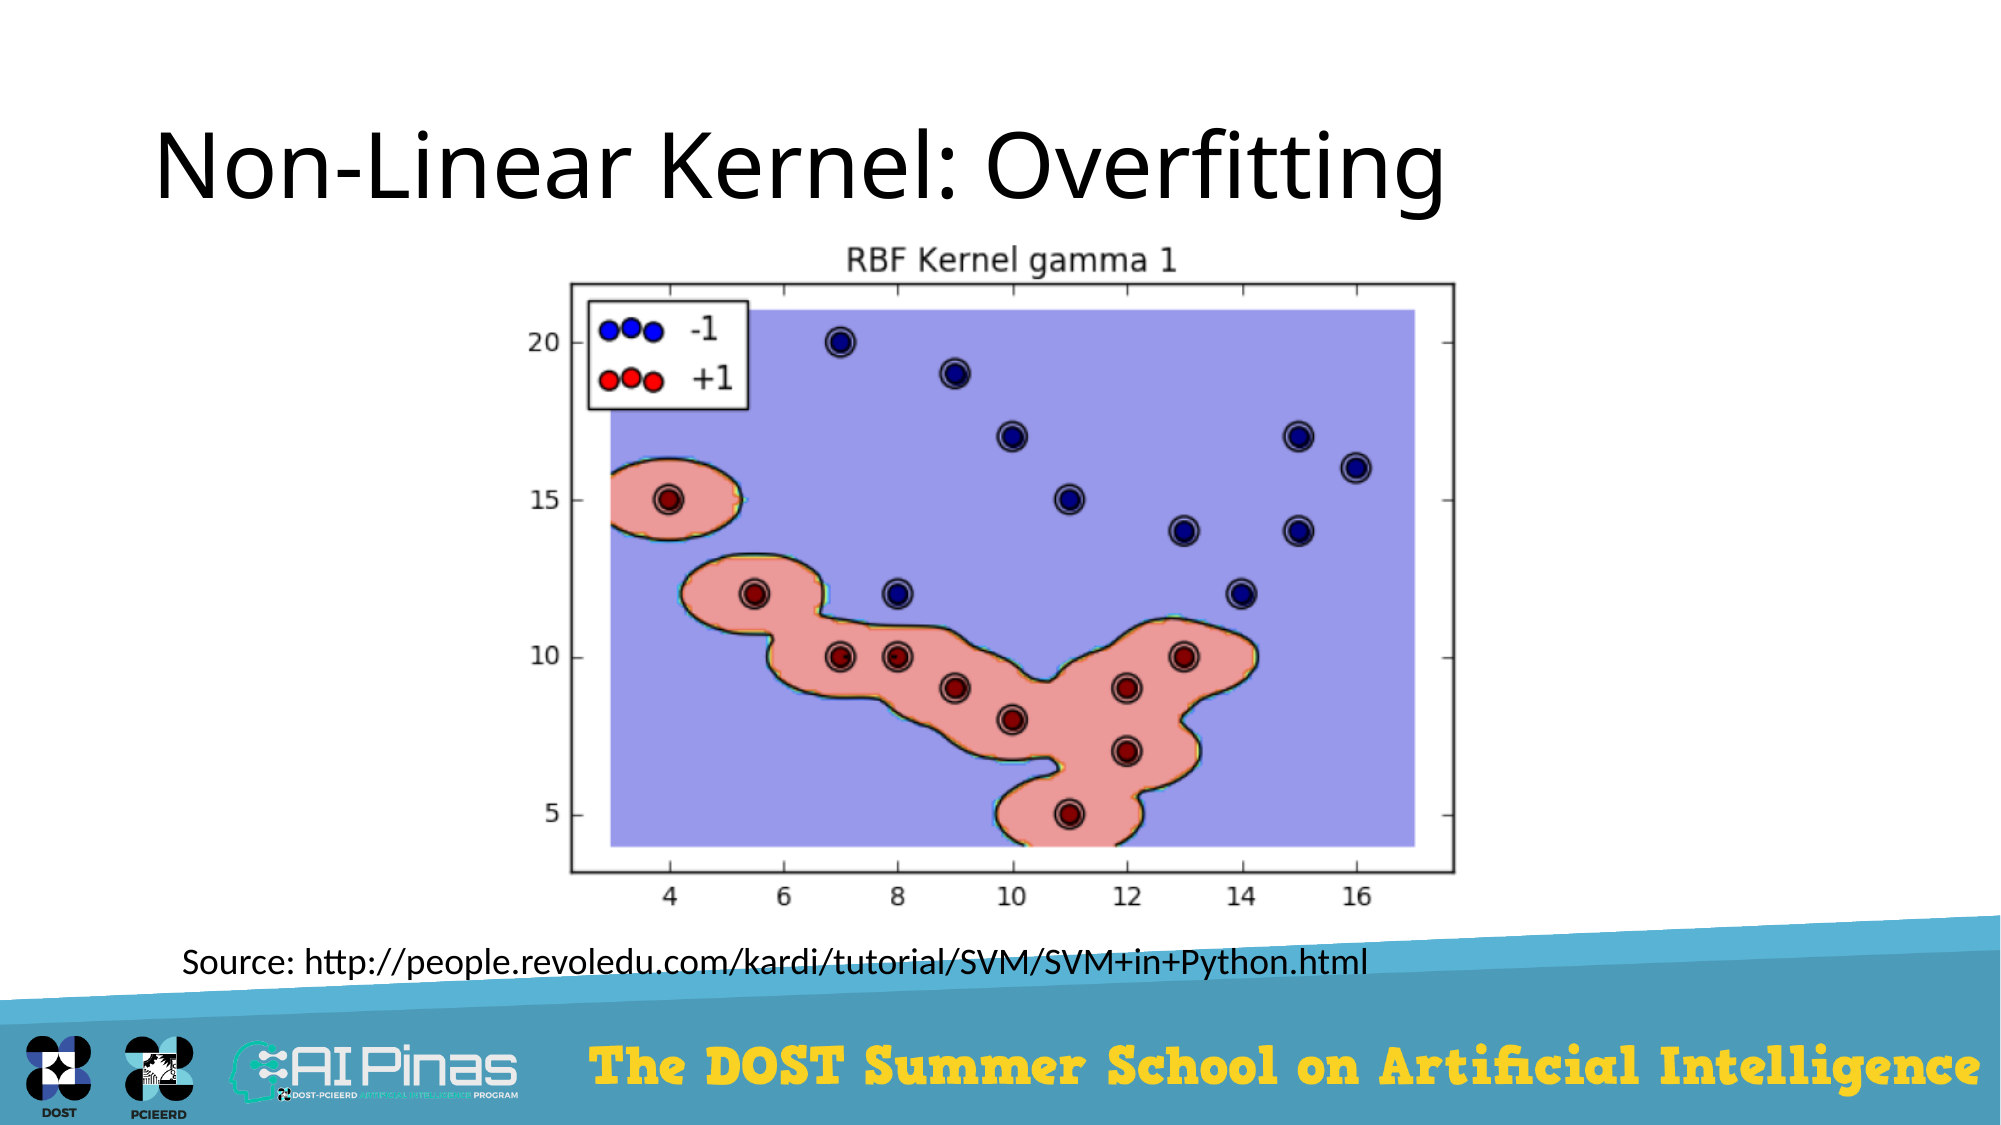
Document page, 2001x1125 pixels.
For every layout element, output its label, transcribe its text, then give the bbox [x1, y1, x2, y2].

text_box Source: http://people.revoledu.com/kardi/tutorial/SVM/SVM+in+Python.html [167, 929, 1393, 1006]
title Non-Linear Kernel: Overfitting [137, 59, 1863, 278]
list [494, 221, 1506, 935]
picture [0, 0, 2001, 1125]
